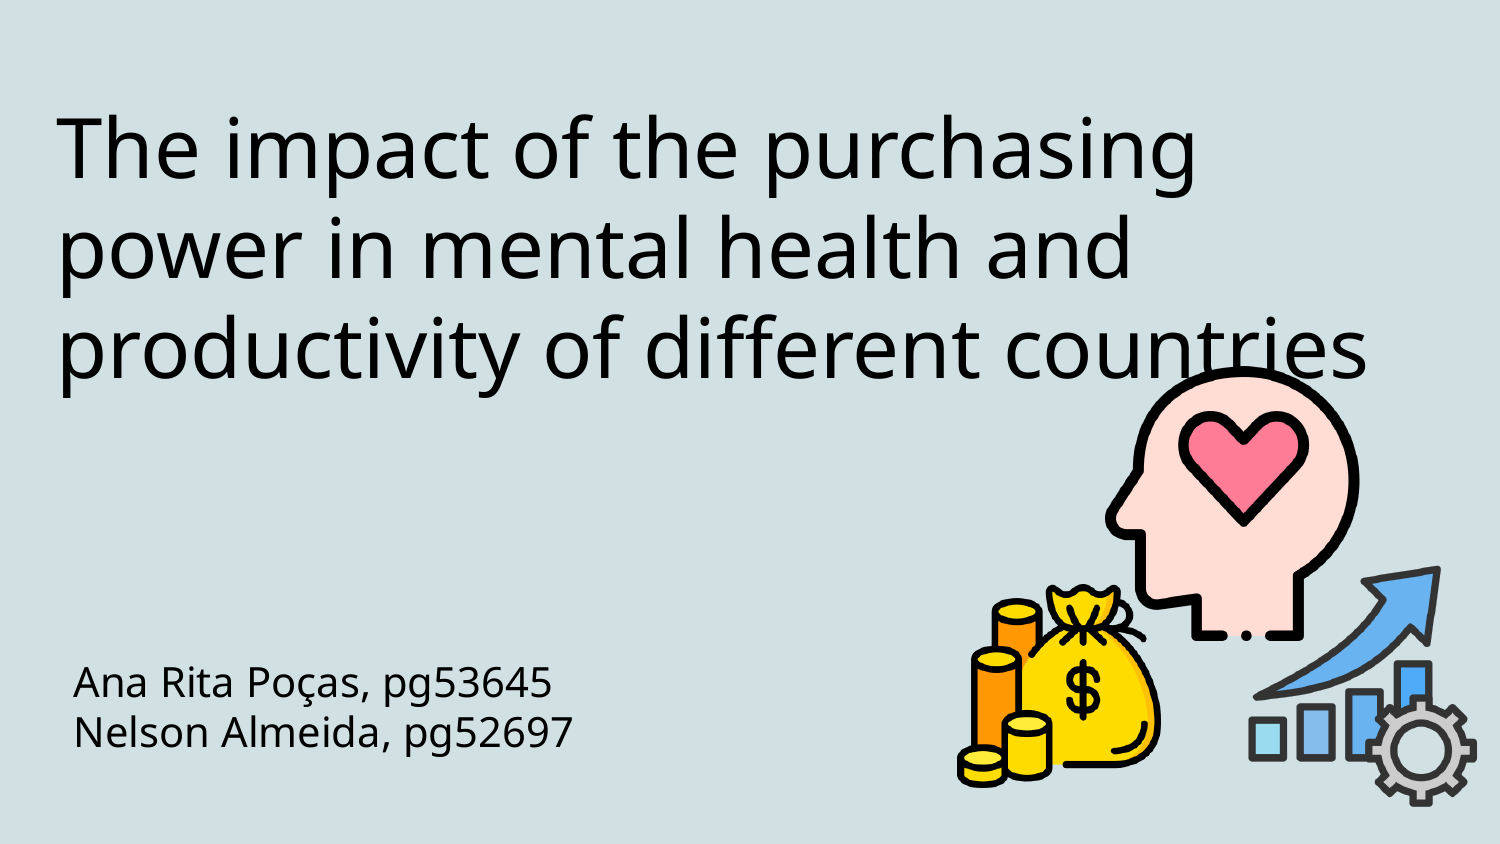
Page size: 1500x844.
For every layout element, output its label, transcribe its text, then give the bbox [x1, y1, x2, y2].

text_box Ana Rita Poças, pg53645 Nelson Almeida, pg52697 [58, 640, 656, 844]
picture [957, 365, 1500, 824]
text_box The impact of the purchasing power in mental health and productivity of different countries [41, 80, 1420, 501]
